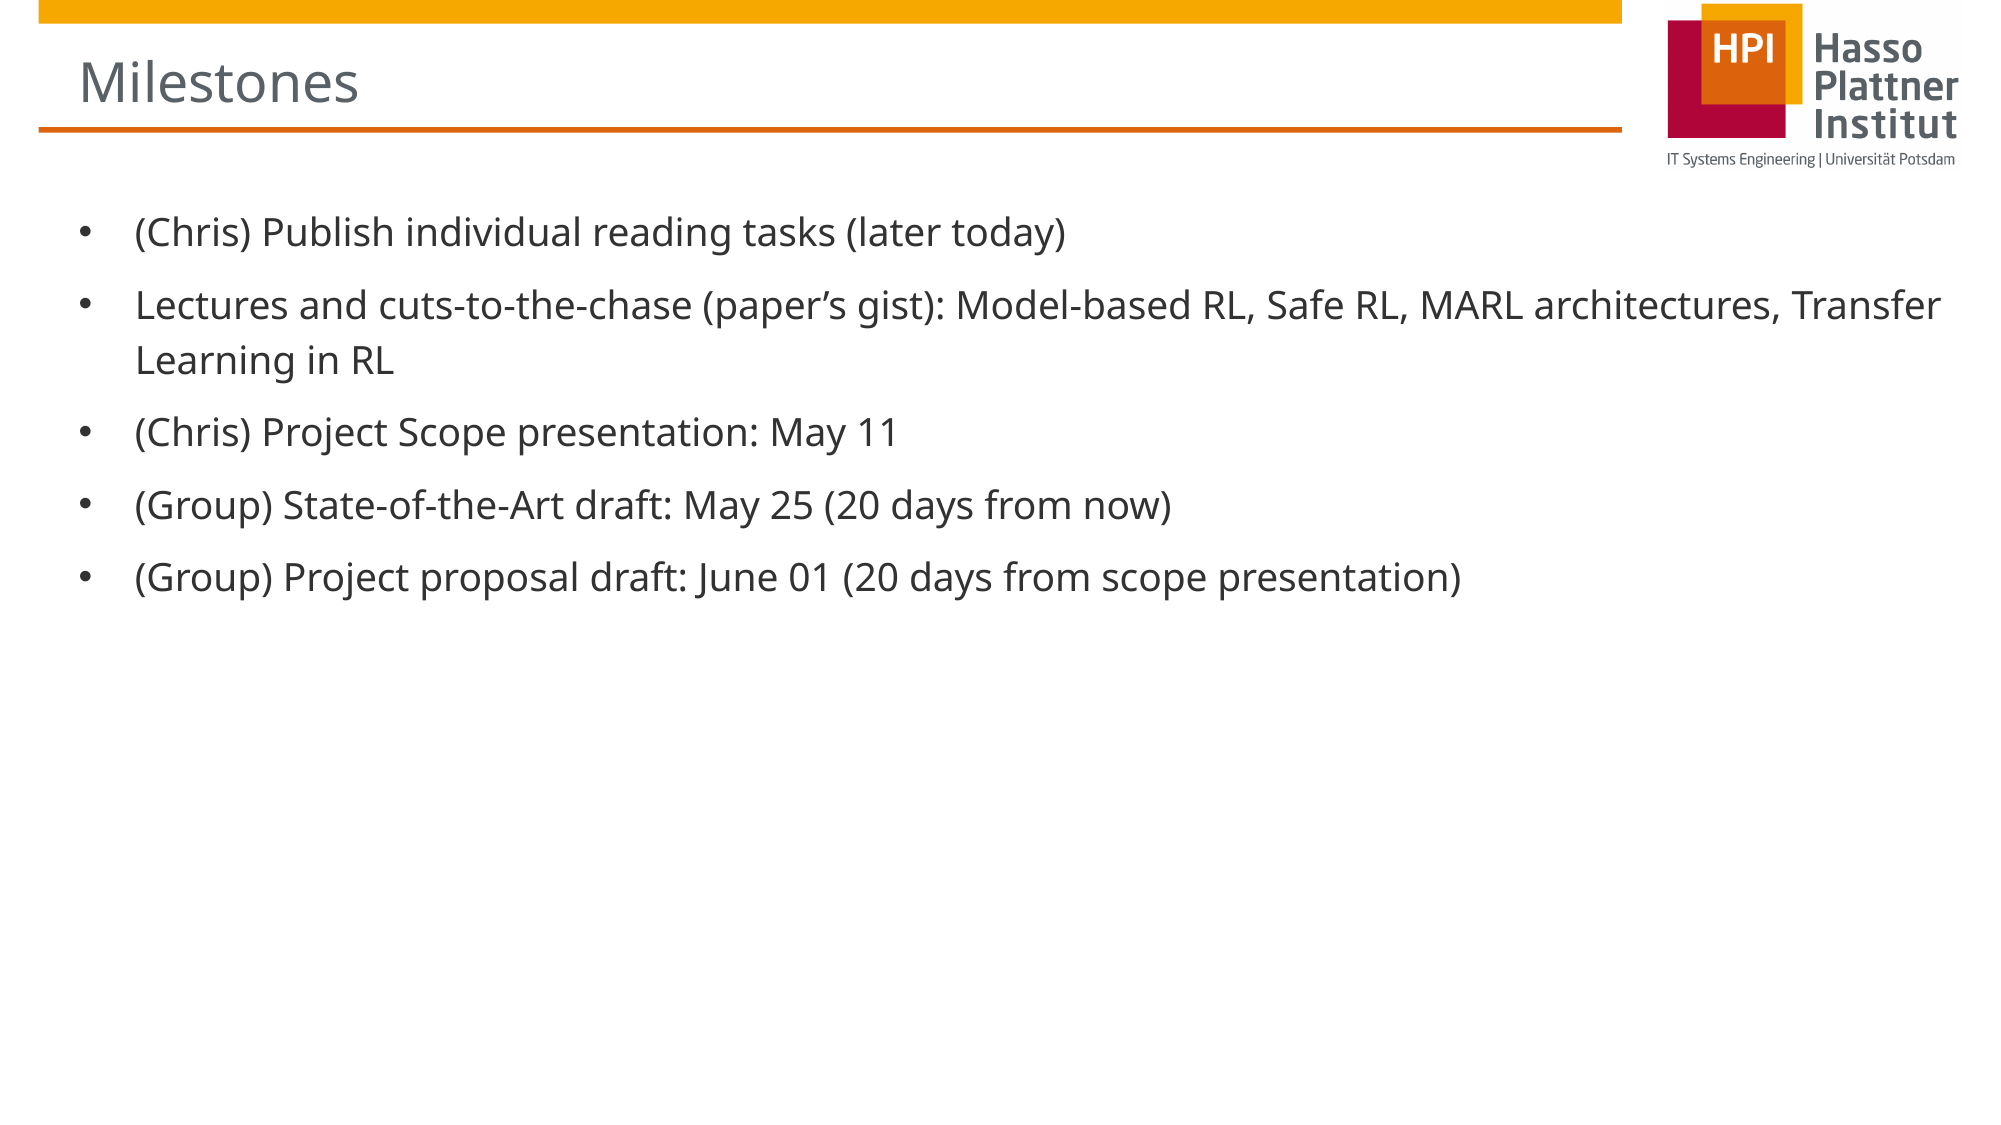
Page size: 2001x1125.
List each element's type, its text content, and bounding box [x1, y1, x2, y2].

picture [1664, 0, 1965, 170]
title Milestones [78, 23, 1583, 115]
list (Chris) Publish individual reading tasks (later today) Lectures and cuts-to-the-chase (paper’s gist): Model-based RL, Safe RL, MARL architectures, Transfer Learning in RL (Chris) Project Scope presentation: May 11 (Group) State-of-the-Art draft: May 25 (20 days from now) (Group) Project proposal draft: June 01 (20 days from scope presentation) [78, 199, 1961, 675]
